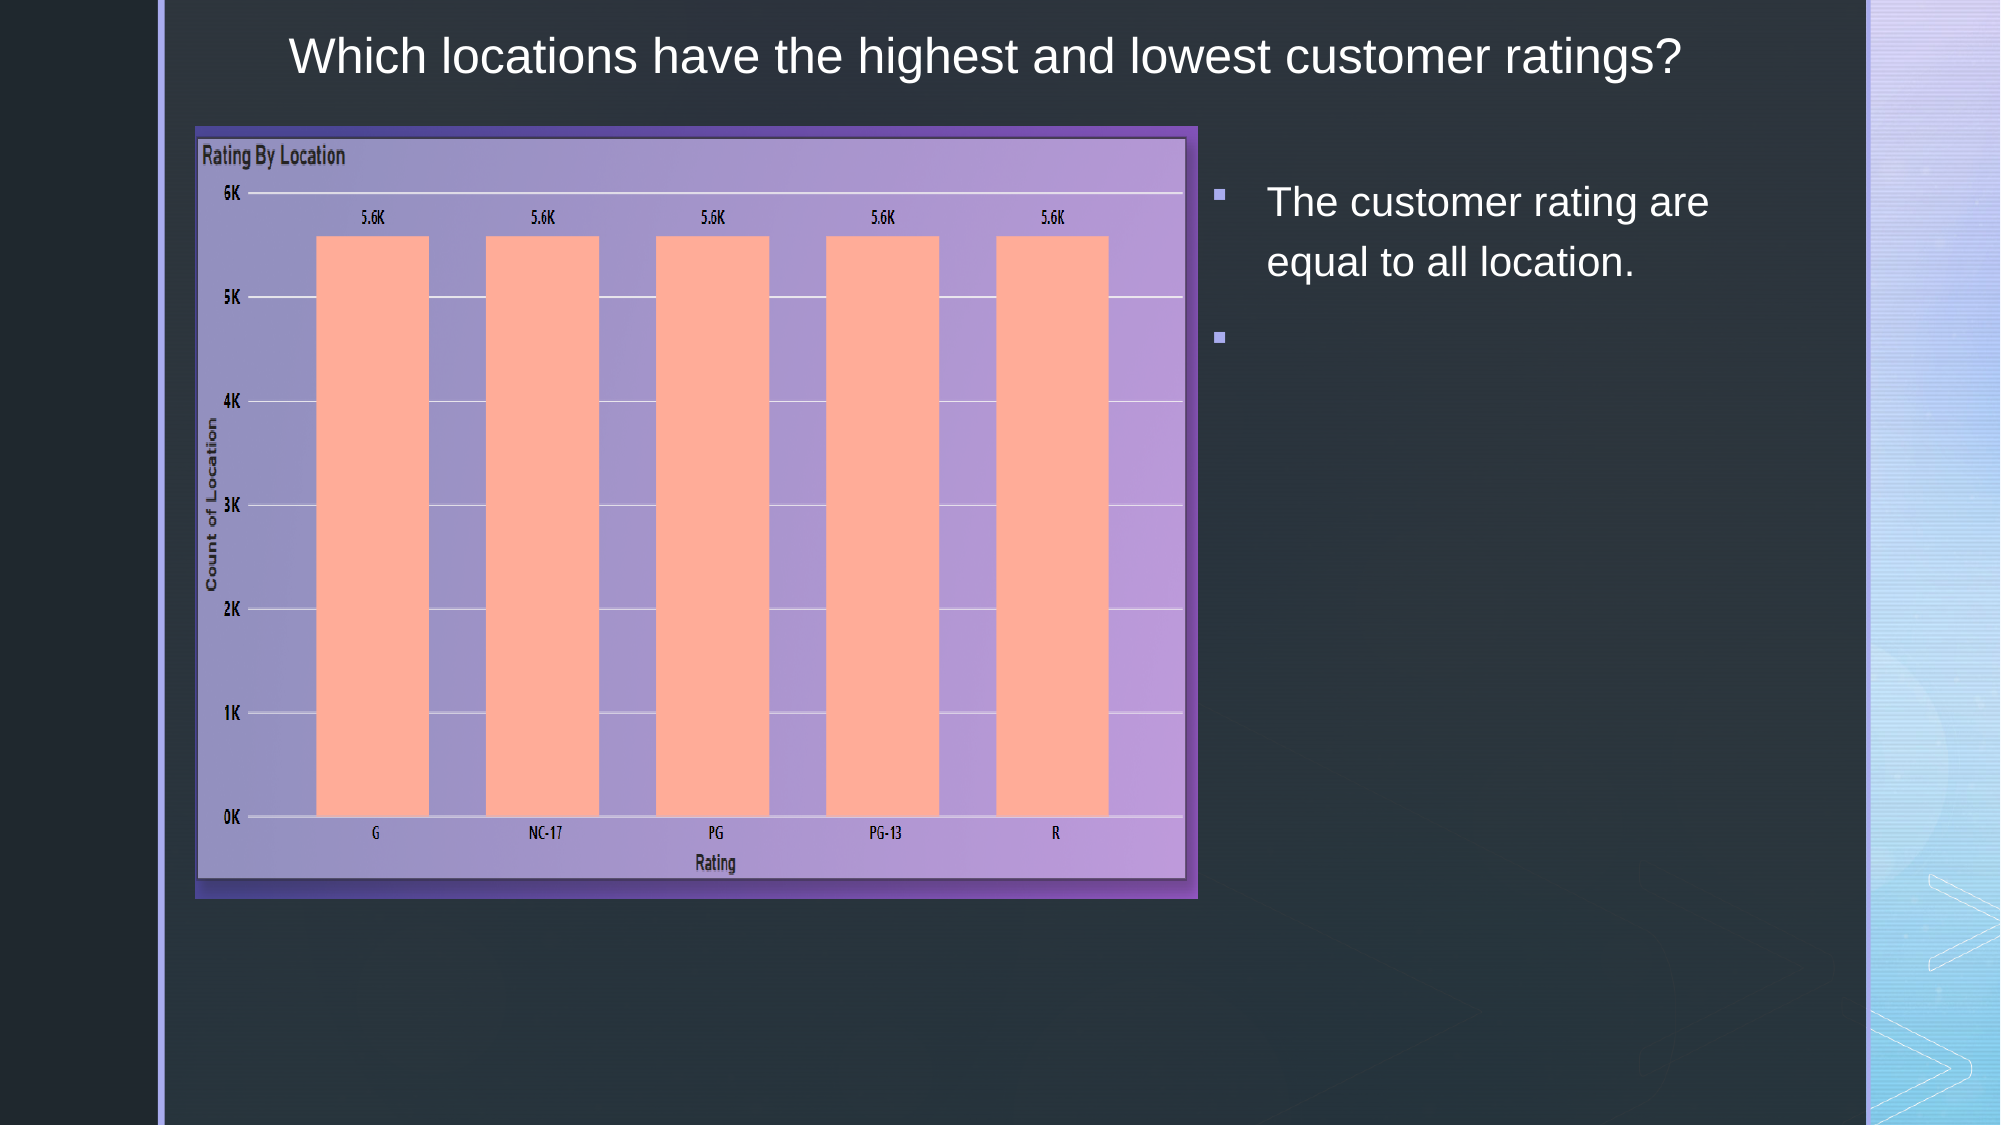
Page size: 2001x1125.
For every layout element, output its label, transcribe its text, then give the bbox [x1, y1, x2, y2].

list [195, 126, 1198, 899]
title Which locations have the highest and lowest customer ratings? [239, 23, 1733, 129]
list The customer rating are equal to all location. [1198, 157, 1834, 814]
picture [1871, 0, 2001, 1125]
